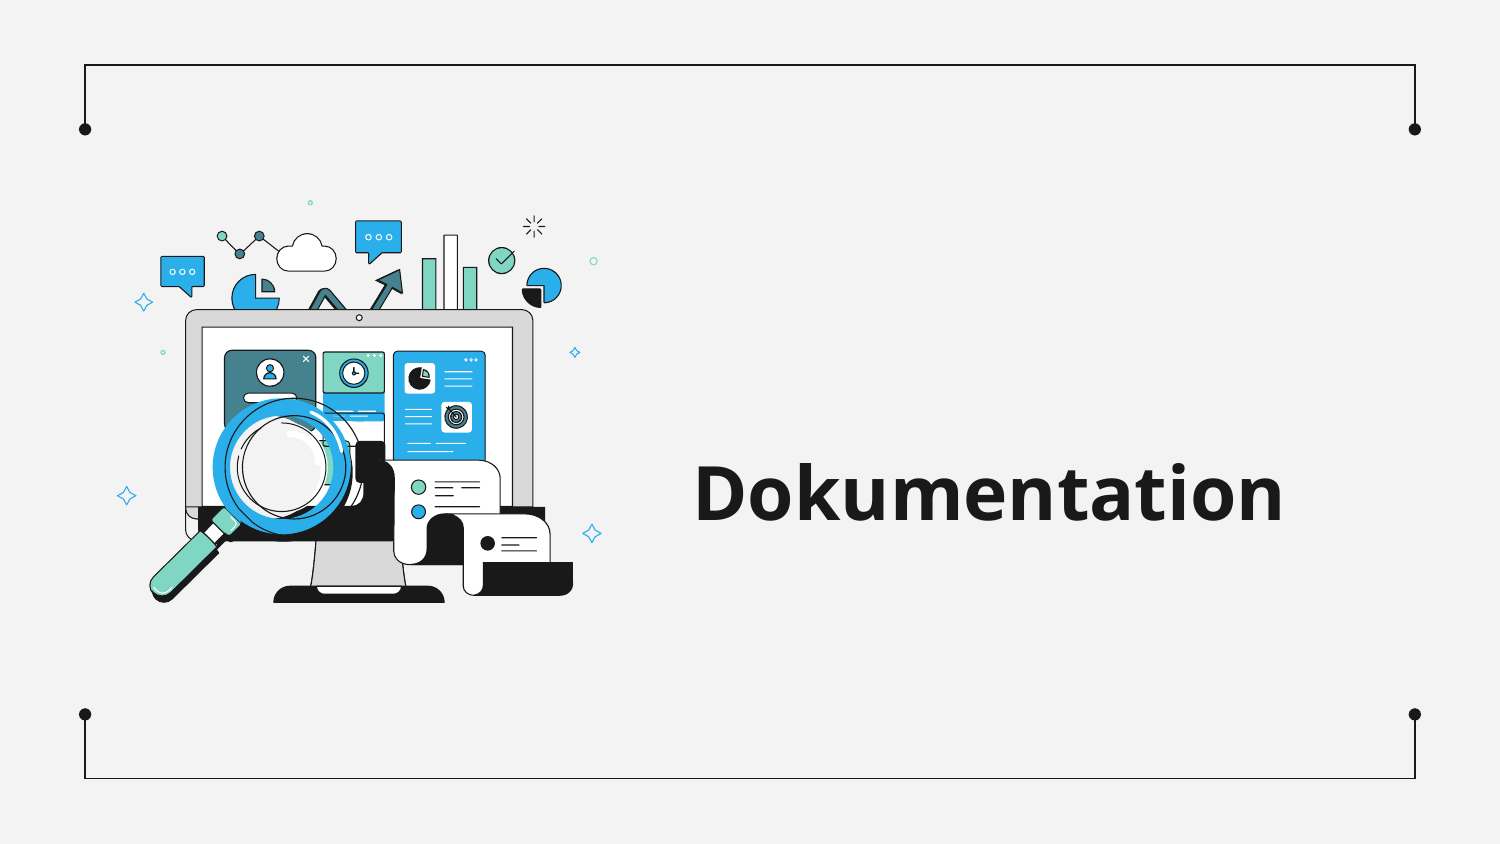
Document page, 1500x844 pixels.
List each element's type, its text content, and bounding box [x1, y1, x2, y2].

title Dokumentation [677, 430, 1383, 569]
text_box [116, 199, 602, 605]
